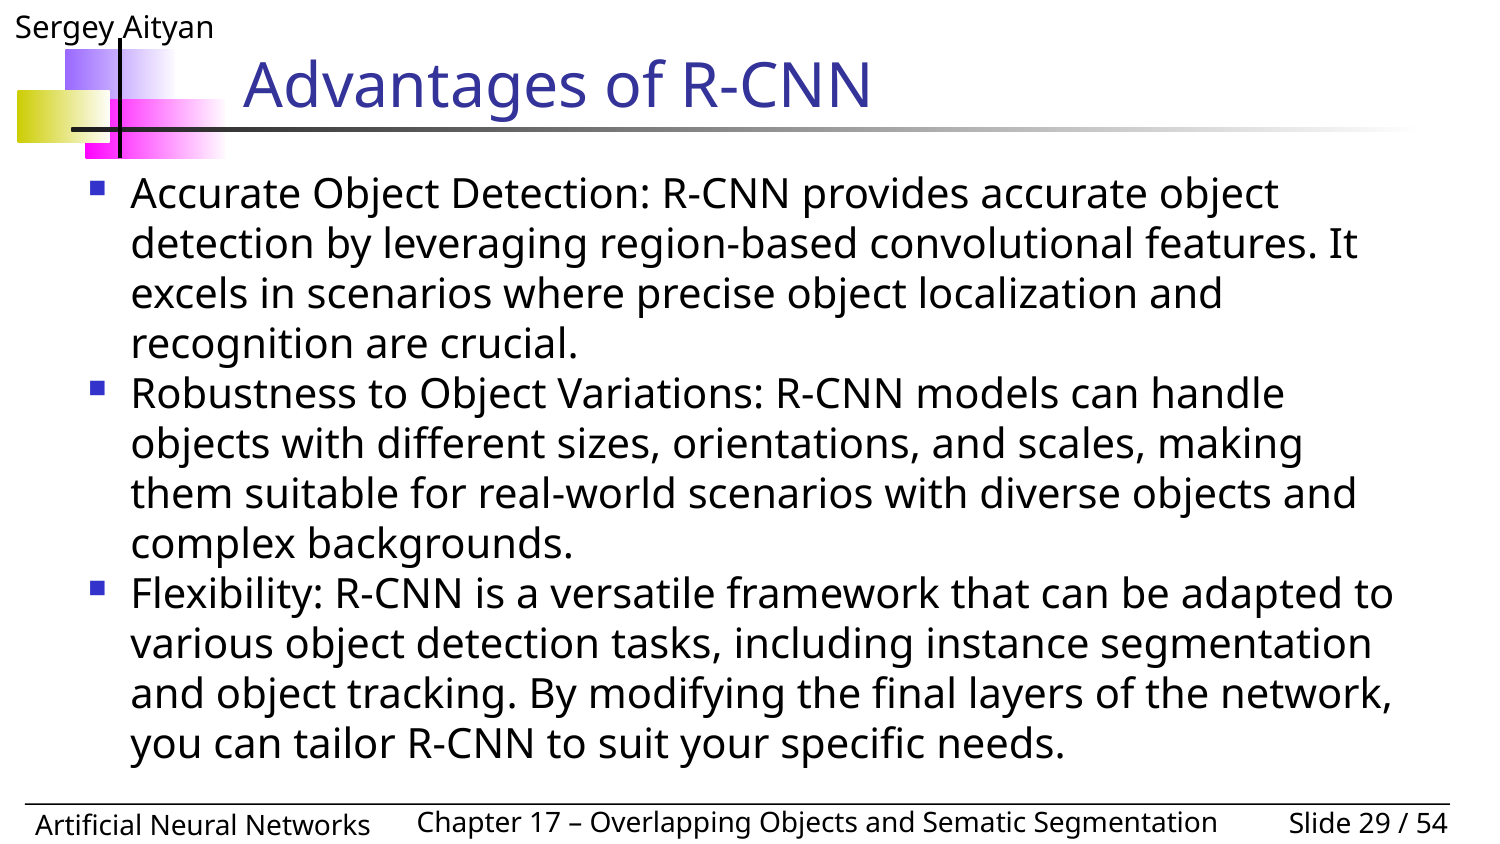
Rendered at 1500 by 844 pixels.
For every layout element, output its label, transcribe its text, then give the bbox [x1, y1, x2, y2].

list Accurate Object Detection: R-CNN provides accurate object detection by leveraging region-based convolutional features. It excels in scenarios where precise object localization and recognition are crucial. Robustness to Object Variations: R-CNN models can handle objects with different sizes, orientations, and scales, making them suitable for real-world scenarios with diverse objects and complex backgrounds. Flexibility: R-CNN is a versatile framework that can be adapted to various object detection tasks, including instance segmentation and object tracking. By modifying the final layers of the network, you can tailor R-CNN to suit your specific needs. [73, 159, 1427, 727]
title Advantages of R-CNN [228, 46, 1332, 128]
